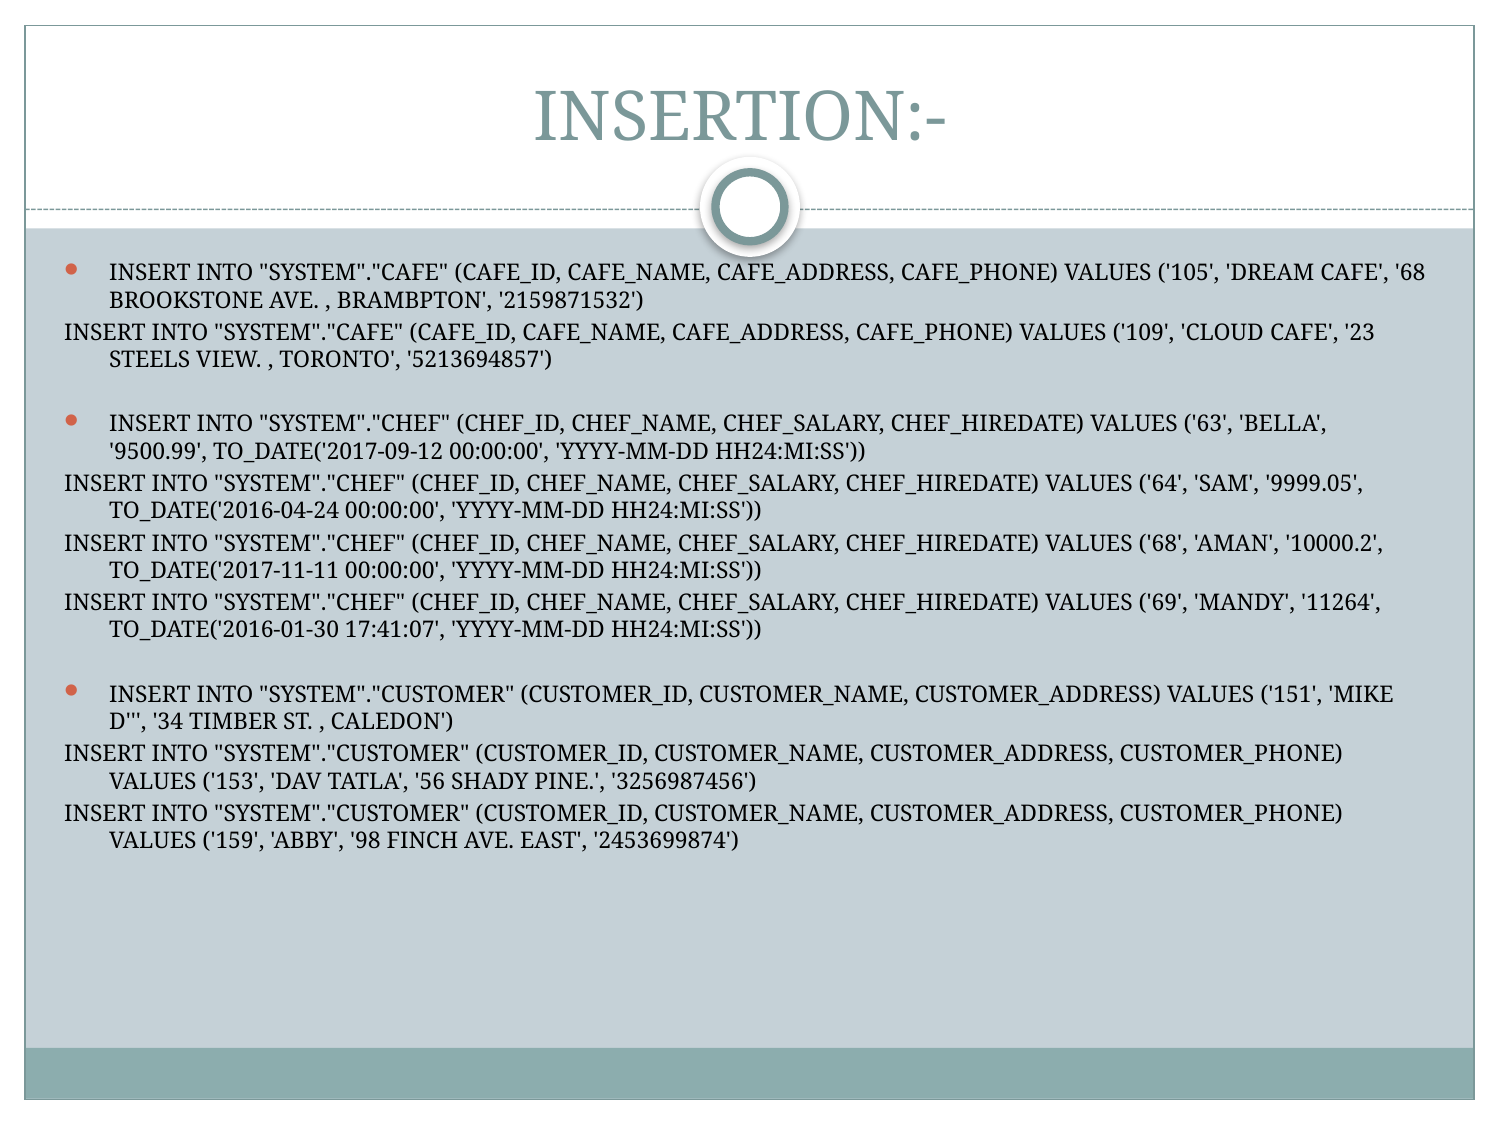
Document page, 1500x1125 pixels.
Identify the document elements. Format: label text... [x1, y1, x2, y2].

list INSERT INTO "SYSTEM"."CAFE" (CAFE_ID, CAFE_NAME, CAFE_ADDRESS, CAFE_PHONE) VALUES ('105', 'DREAM CAFE', '68 BROOKSTONE AVE. , BRAMBPTON', '2159871532') INSERT INTO "SYSTEM"."CAFE" (CAFE_ID, CAFE_NAME, CAFE_ADDRESS, CAFE_PHONE) VALUES ('109', 'CLOUD CAFE', '23 STEELS VIEW. , TORONTO', '5213694857') INSERT INTO "SYSTEM"."CHEF" (CHEF_ID, CHEF_NAME, CHEF_SALARY, CHEF_HIREDATE) VALUES ('63', 'BELLA', '9500.99', TO_DATE('2017-09-12 00:00:00', 'YYYY-MM-DD HH24:MI:SS')) INSERT INTO "SYSTEM"."CHEF" (CHEF_ID, CHEF_NAME, CHEF_SALARY, CHEF_HIREDATE) VALUES ('64', 'SAM', '9999.05', TO_DATE('2016-04-24 00:00:00', 'YYYY-MM-DD HH24:MI:SS')) INSERT INTO "SYSTEM"."CHEF" (CHEF_ID, CHEF_NAME, CHEF_SALARY, CHEF_HIREDATE) VALUES ('68', 'AMAN', '10000.2', TO_DATE('2017-11-11 00:00:00', 'YYYY-MM-DD HH24:MI:SS')) INSERT INTO "SYSTEM"."CHEF" (CHEF_ID, CHEF_NAME, CHEF_SALARY, CHEF_HIREDATE) VALUES ('69', 'MANDY', '11264', TO_DATE('2016-01-30 17:41:07', 'YYYY-MM-DD HH24:MI:SS')) INSERT INTO "SYSTEM"."CUSTOMER" (CUSTOMER_ID, CUSTOMER_NAME, CUSTOMER_ADDRESS) VALUES ('151', 'MIKE D''', '34 TIMBER ST. , CALEDON') INSERT INTO "SYSTEM"."CUSTOMER" (CUSTOMER_ID, CUSTOMER_NAME, CUSTOMER_ADDRESS, CUSTOMER_PHONE) VALUES ('153', 'DAV TATLA', '56 SHADY PINE.', '3256987456') INSERT INTO "SYSTEM"."CUSTOMER" (CUSTOMER_ID, CUSTOMER_NAME, CUSTOMER_ADDRESS, CUSTOMER_PHONE) VALUES ('159', 'ABBY', '98 FINCH AVE. EAST', '2453699874') [49, 250, 1445, 1001]
title INSERTION:- [49, 37, 1450, 162]
